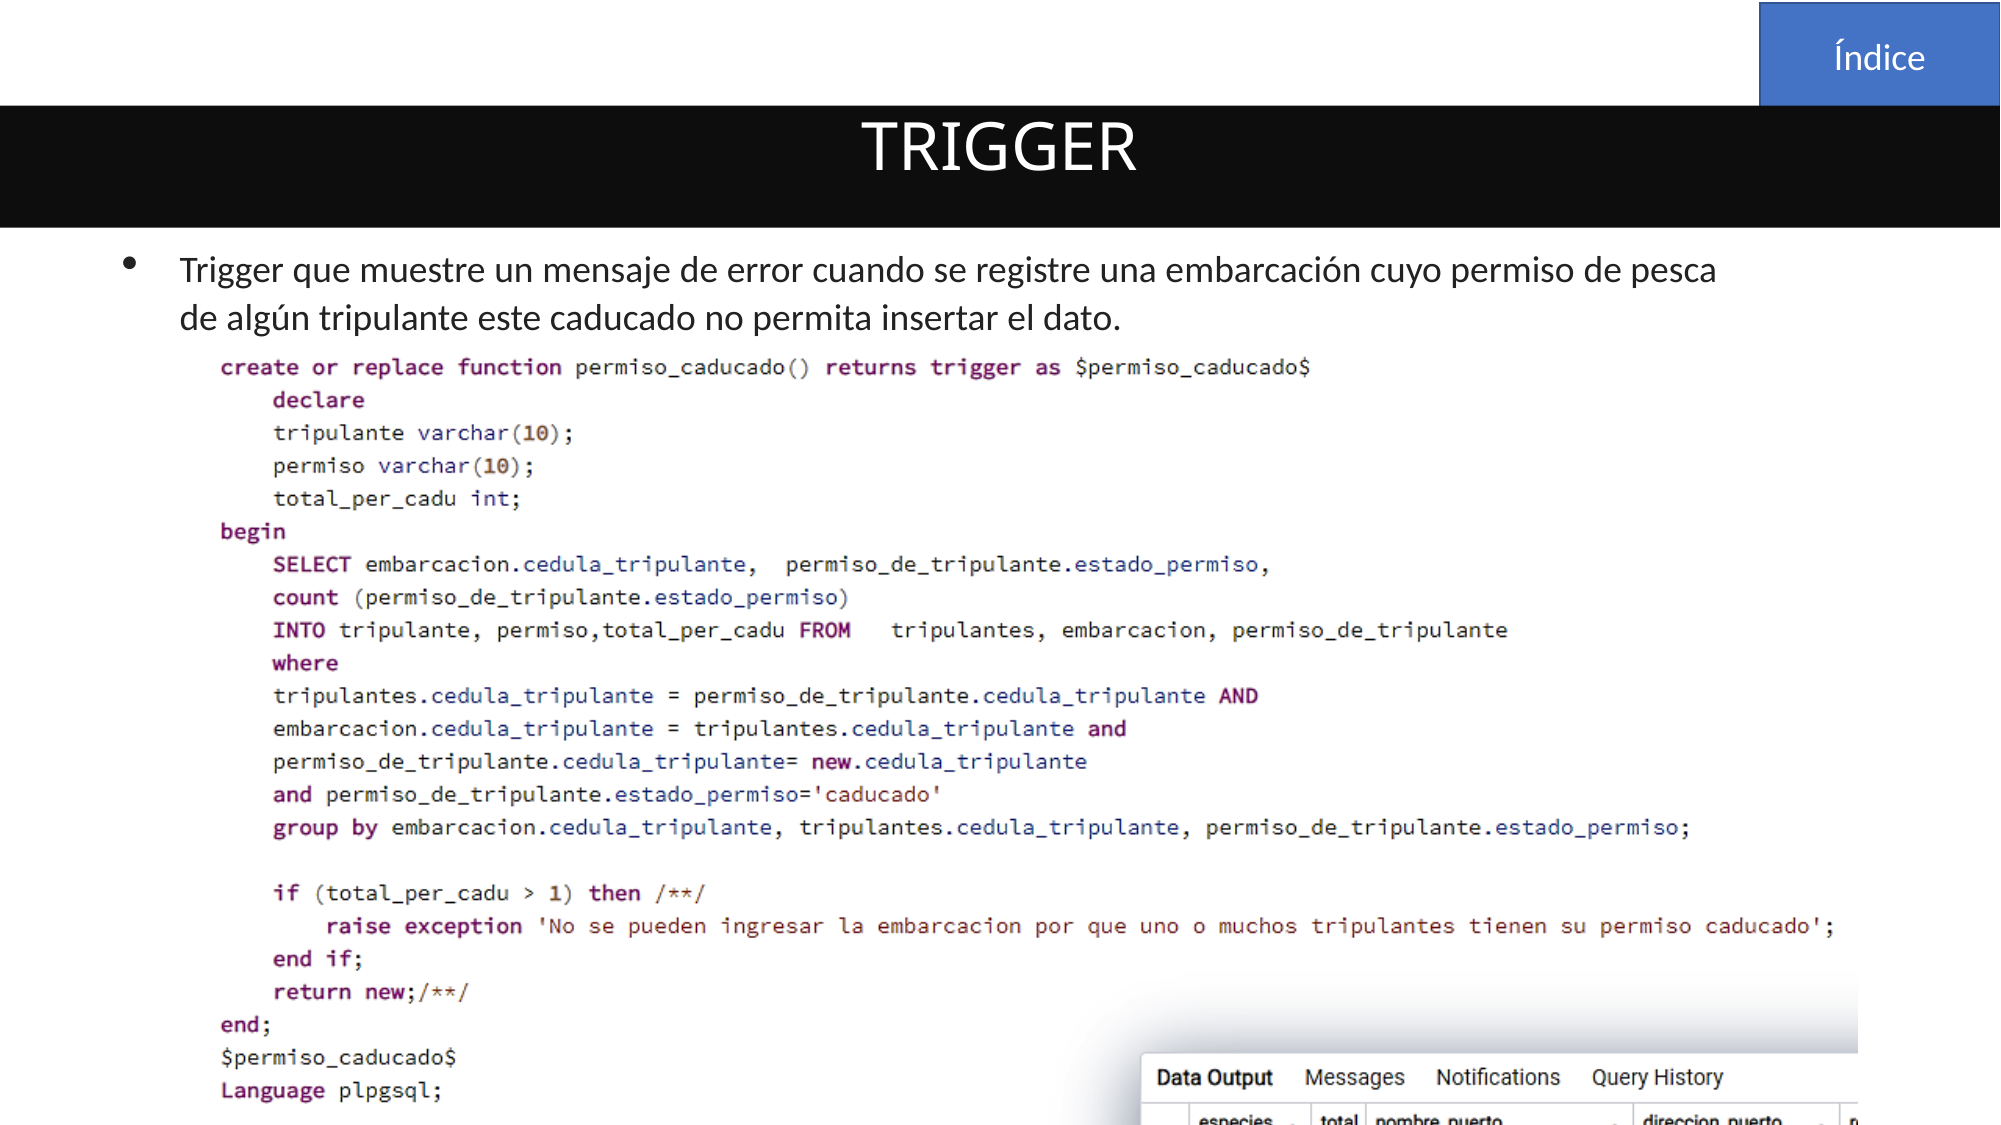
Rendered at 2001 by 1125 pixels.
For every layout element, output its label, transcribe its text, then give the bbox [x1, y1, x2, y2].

text_box TRIGGER [0, 105, 2000, 228]
text_box Trigger que muestre un mensaje de error cuando se registre una embarcación cuyo permiso de pesca de algún tripulante este caducado no permita insertar el dato. [108, 234, 1733, 346]
text_box Índice [1759, 2, 2000, 105]
picture [219, 351, 1858, 1125]
